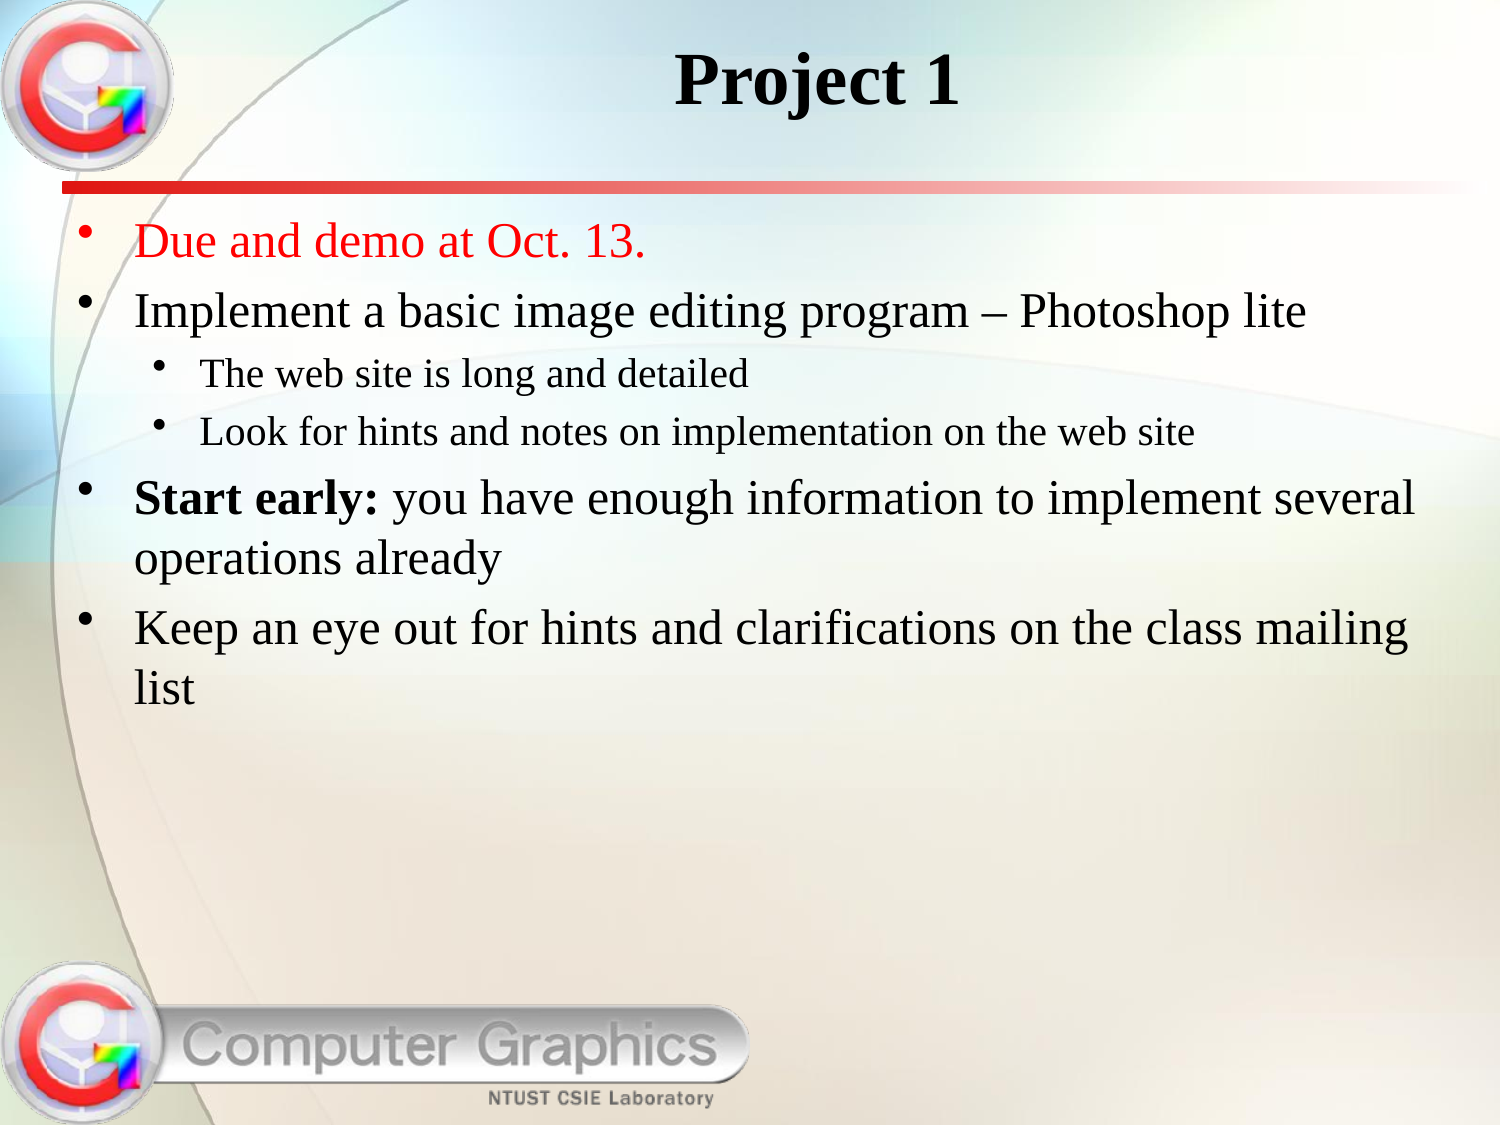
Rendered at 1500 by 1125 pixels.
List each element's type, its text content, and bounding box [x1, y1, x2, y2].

title Project 1 [174, 12, 1463, 138]
list Due and demo at Oct. 13. Implement a basic image editing program – Photoshop lite The web site is long and detailed Look for hints and notes on implementation on the web site Start early: you have enough information to implement several operations already Keep an eye out for hints and clarifications on the class mailing list [62, 200, 1463, 1000]
picture [0, 0, 1500, 1125]
